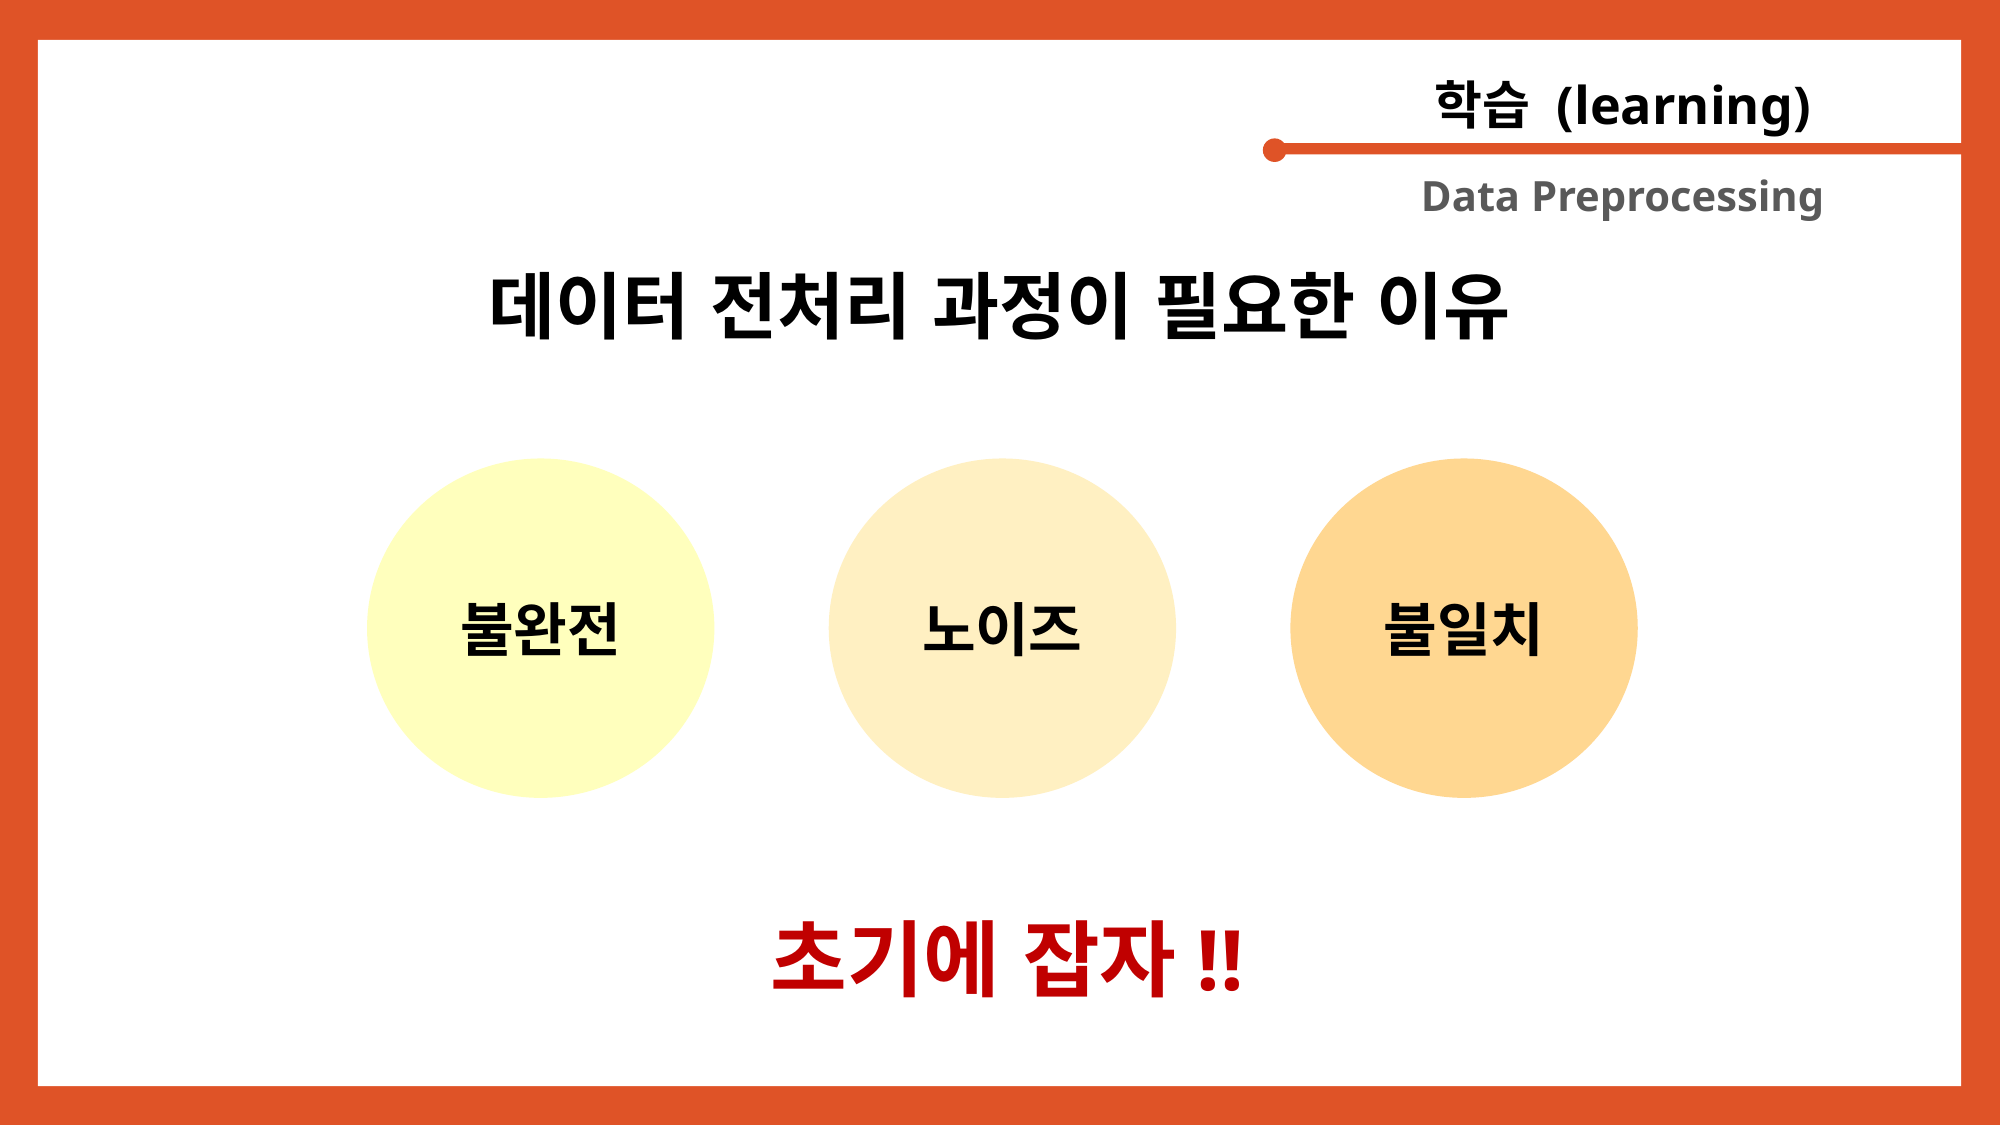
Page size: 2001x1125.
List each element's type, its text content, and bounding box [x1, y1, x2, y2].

text_box Data Preprocessing [1405, 172, 1840, 227]
text_box 데이터 전처리 과정이 필요한 이유 [473, 253, 1527, 356]
text_box 불일치 [1288, 456, 1640, 800]
text_box 초기에 잡자!! [755, 899, 1259, 1015]
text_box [1262, 64, 1980, 163]
text_box 불완전 [365, 456, 716, 800]
text_box 노이즈 [827, 456, 1178, 800]
